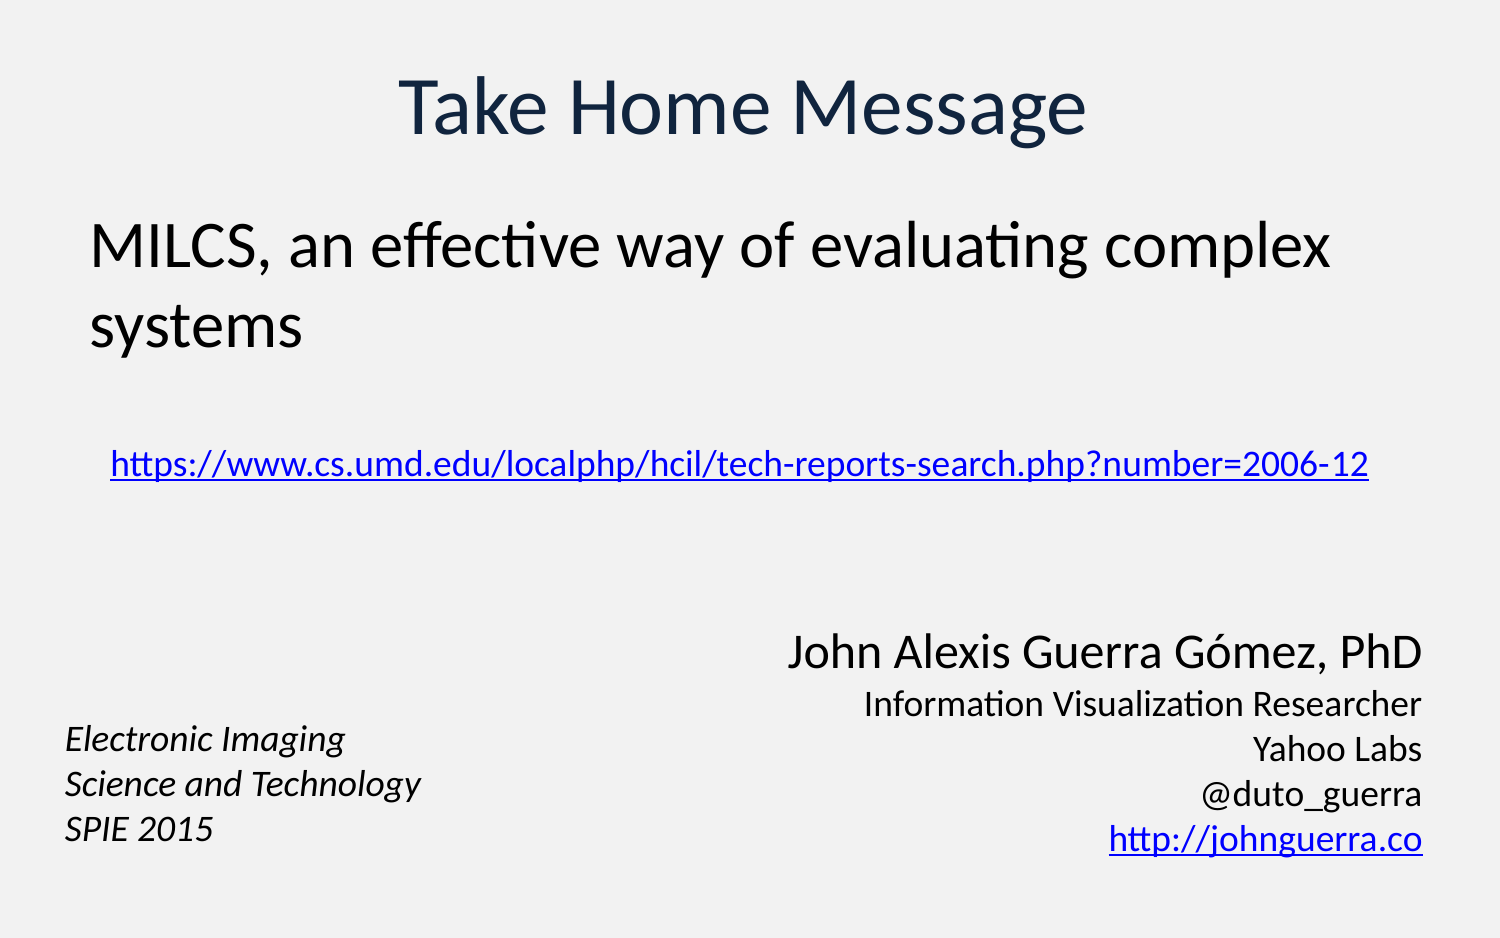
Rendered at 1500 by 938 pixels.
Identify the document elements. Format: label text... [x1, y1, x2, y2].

title Take Home Message [50, 0, 1438, 202]
text_box Electronic Imaging Science and Technology SPIE 2015 [49, 706, 575, 916]
text_box https://www.cs.umd.edu/localphp/hcil/tech-reports-search.php?number=2006-12 [95, 431, 1384, 581]
text_box John Alexis Guerra Gómez, PhD Information Visualization Researcher Yahoo Labs @duto_guerra http://johnguerra.co [474, 611, 1438, 866]
text_box MILCS, an effective way of evaluating complex systems [74, 193, 1425, 449]
